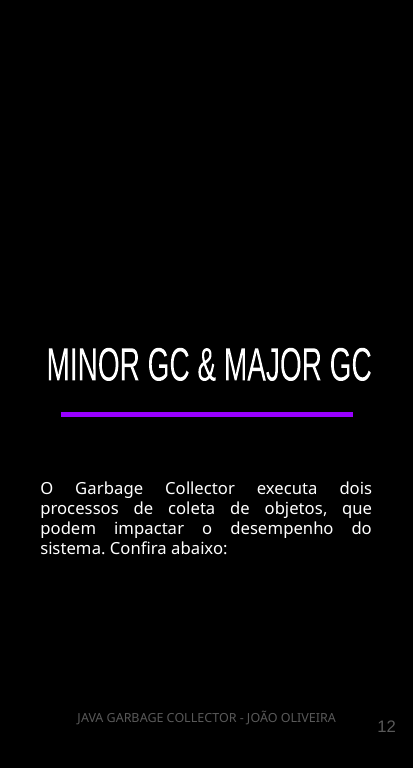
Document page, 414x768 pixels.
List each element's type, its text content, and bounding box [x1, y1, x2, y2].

text_box JAVA GARBAGE COLLECTOR - JOÃO OLIVEIRA [58, 702, 355, 733]
slide_number ‹#› [360, 696, 408, 755]
text_box O Garbage Collector executa dois processos de coleta de objetos, que podem impactar o desempenho do sistema. Confira abaixo: [25, 463, 388, 574]
